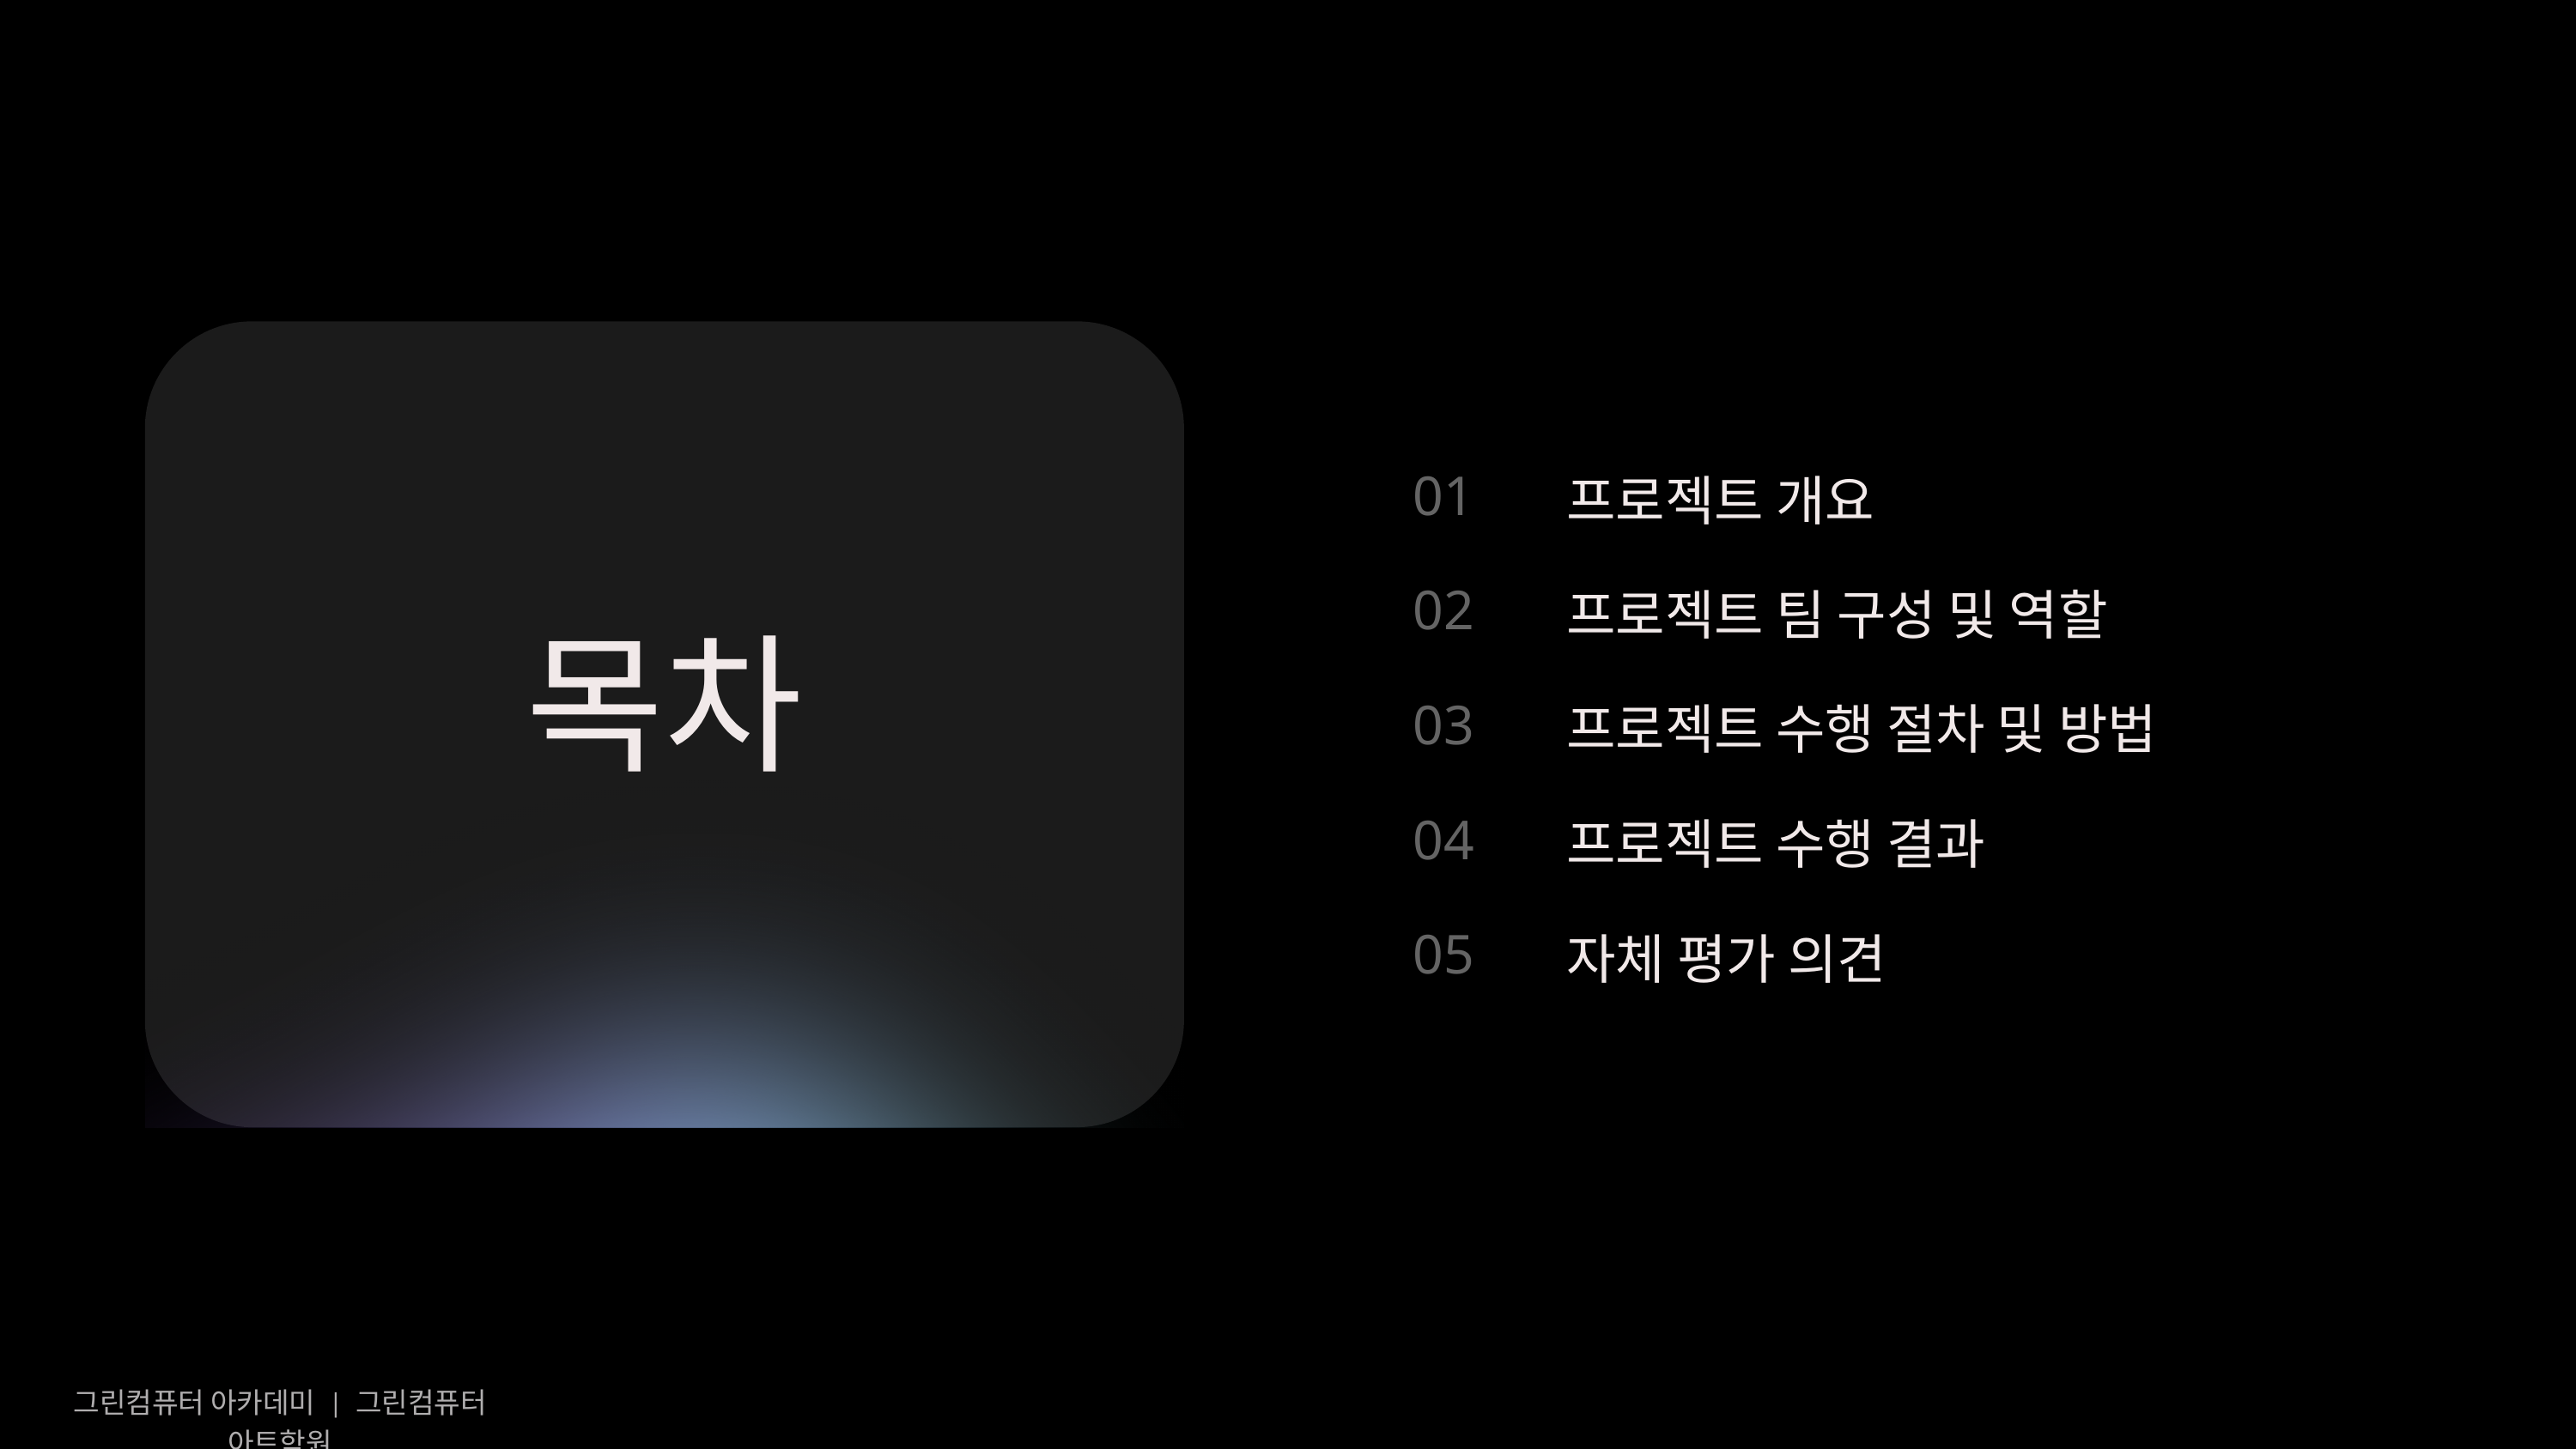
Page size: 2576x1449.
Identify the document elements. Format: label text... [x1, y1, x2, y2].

text_box 그린컴퓨터 아카데미 | 그린컴퓨터 아트학원 [25, 1379, 535, 1449]
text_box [144, 321, 1185, 780]
picture [144, 780, 1185, 1128]
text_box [1395, 463, 2287, 986]
